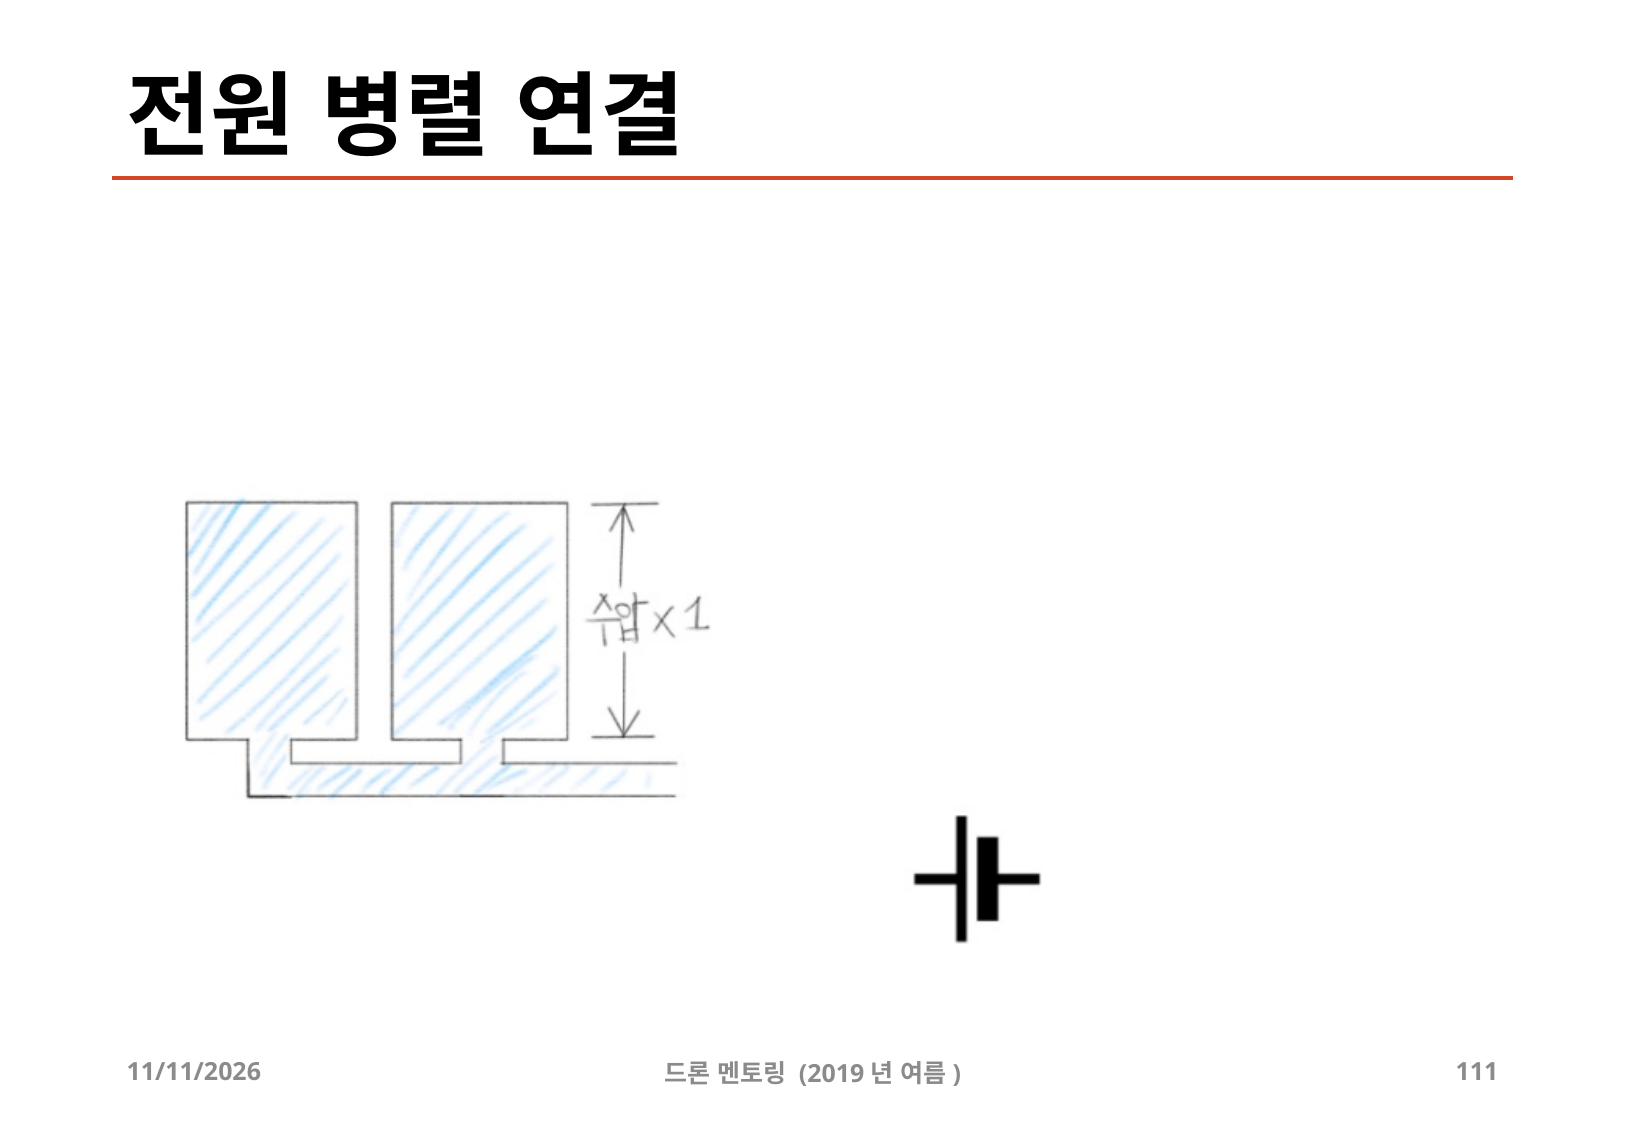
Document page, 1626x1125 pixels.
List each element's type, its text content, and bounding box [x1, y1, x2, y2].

picture [167, 483, 725, 822]
slide_number 111 [1433, 1042, 1514, 1103]
title 전원 병렬 연결 [111, 59, 1514, 179]
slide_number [111, 1042, 303, 1103]
footer 드론 멘토링 (2019년 여름) [538, 1042, 1087, 1103]
picture [900, 803, 1071, 953]
